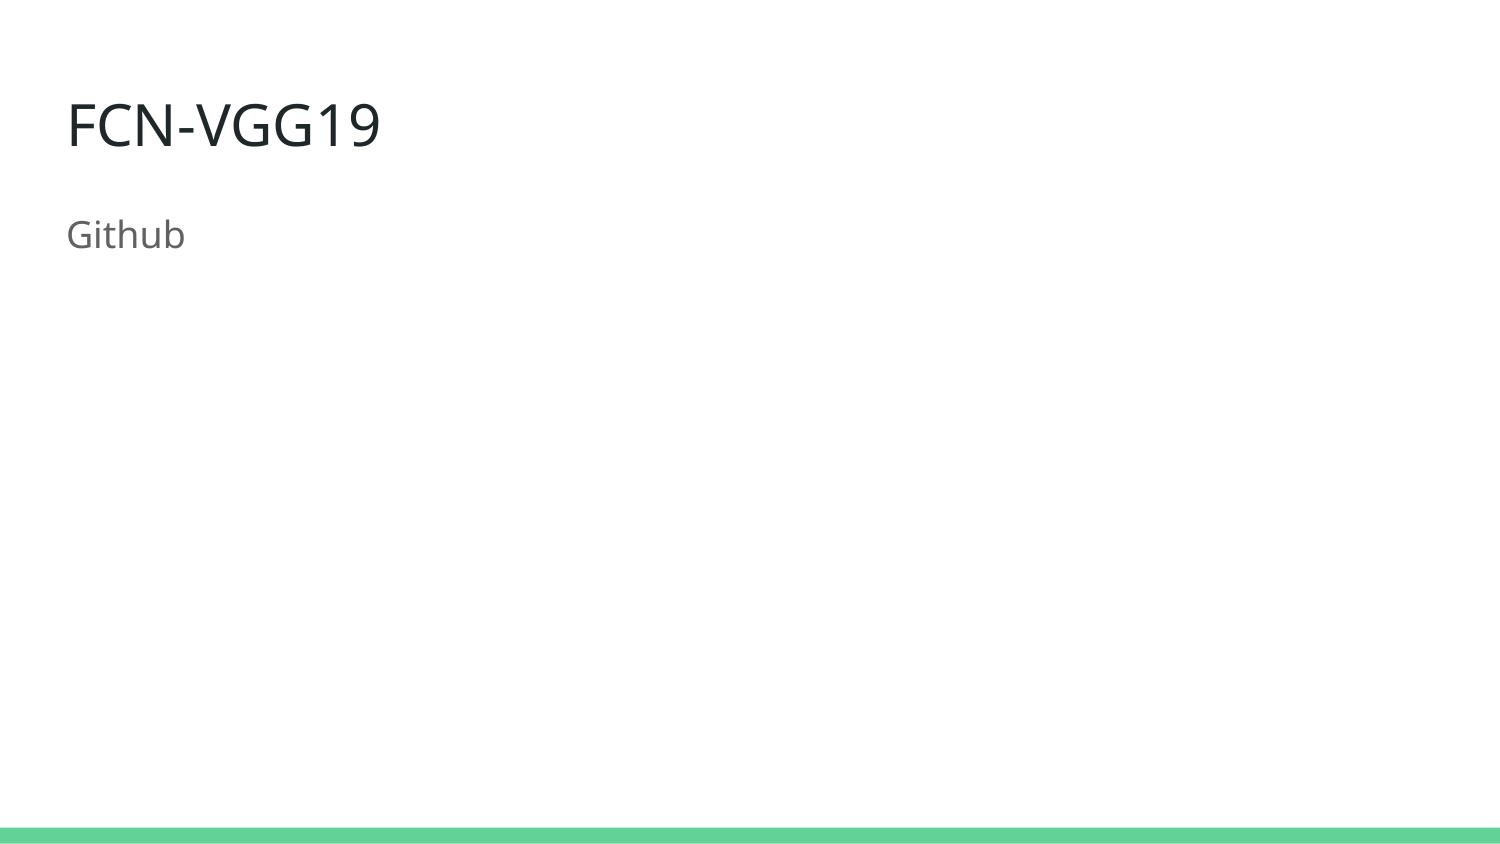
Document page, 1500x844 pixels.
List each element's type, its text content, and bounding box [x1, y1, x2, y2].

list Github [51, 189, 641, 750]
title FCN-VGG19 [51, 72, 1449, 167]
